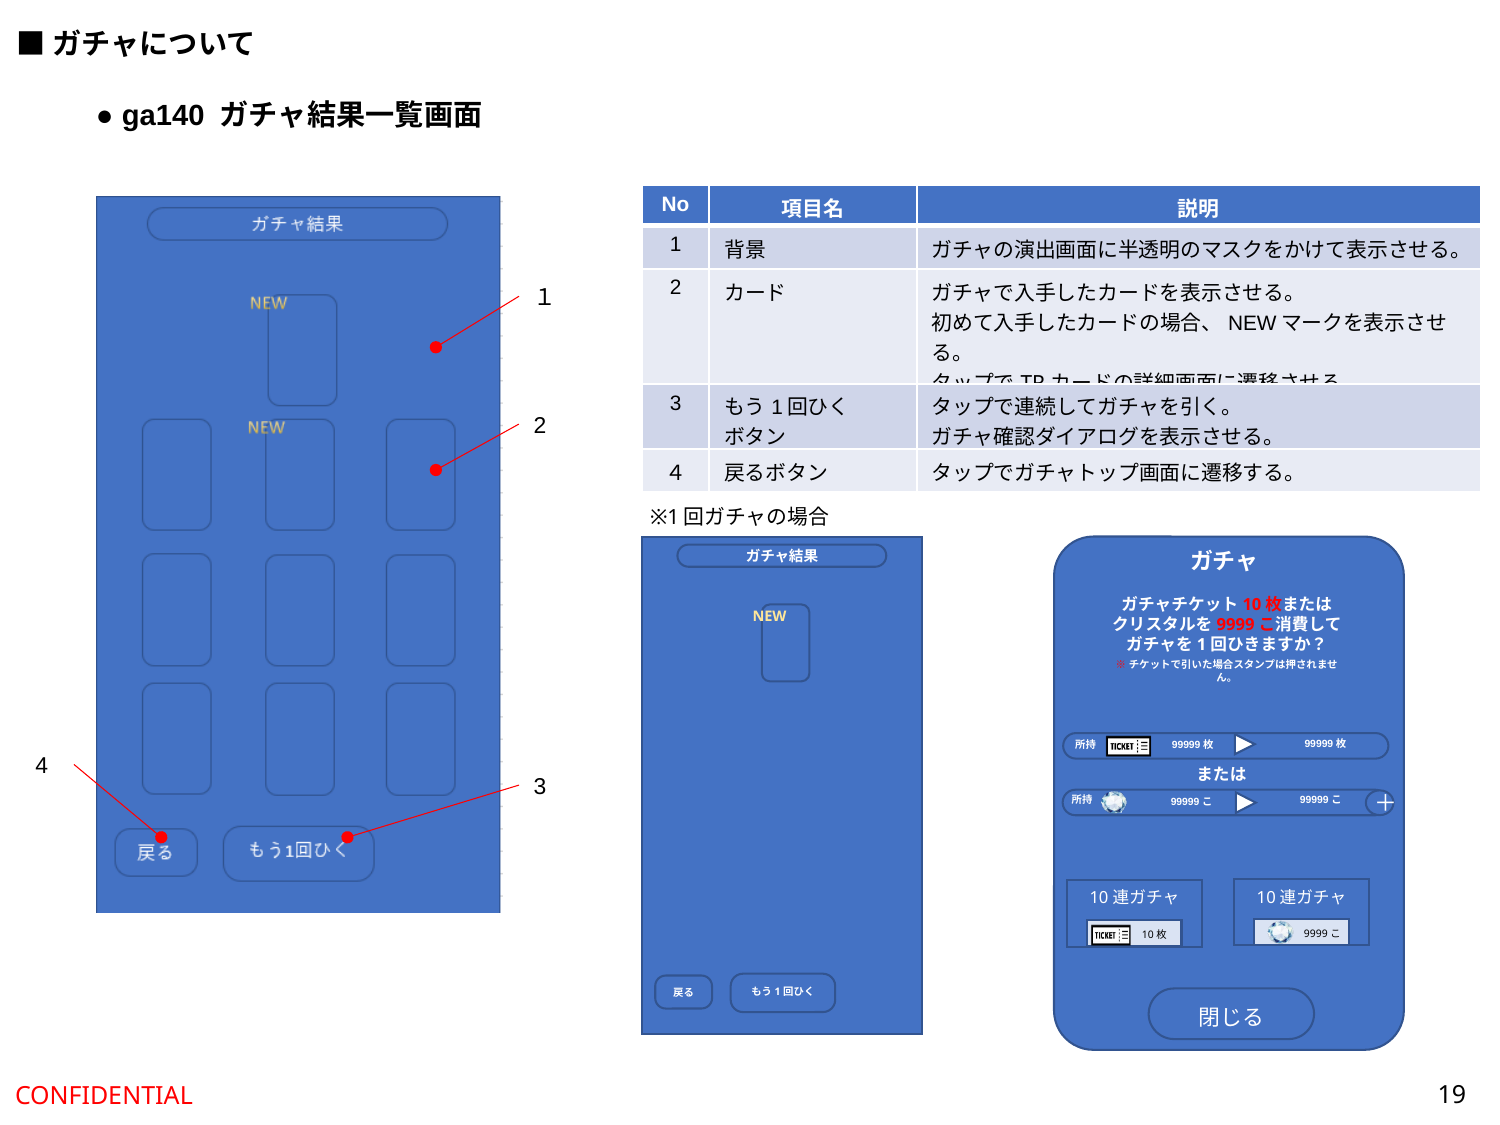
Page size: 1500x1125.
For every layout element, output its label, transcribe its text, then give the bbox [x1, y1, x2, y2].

text_box 4 [20, 743, 74, 786]
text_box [435, 424, 519, 470]
table_cell 3 [643, 385, 708, 448]
table_cell 背景 [710, 228, 916, 268]
table_header No [643, 186, 708, 223]
table_cell カード [710, 270, 916, 383]
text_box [435, 296, 520, 348]
text_box 3 [519, 763, 573, 807]
table_cell 1 [643, 228, 708, 268]
table_cell ガチャの演出画面に半透明のマスクをかけて表示させる。 [918, 228, 1480, 268]
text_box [347, 785, 520, 838]
table_header 説明 [918, 186, 1480, 223]
text_box １ [519, 275, 573, 318]
text_box ■ガチャについて [1, 17, 271, 68]
text_box 2 [518, 403, 573, 446]
table_cell もう1回ひく ボタン [710, 385, 916, 448]
text_box ● ga140 ガチャ結果一覧画面 [81, 88, 498, 139]
table_cell ガチャで入手したカードを表示させる。 初めて入手したカードの場合、NEWマークを表示させる。 タップでTRカードの詳細画面に遷移させる。 [918, 270, 1480, 383]
text_box ※1回ガチャの場合 [635, 496, 844, 536]
table_cell タップでガチャトップ画面に遷移する。 [918, 450, 1480, 491]
table_cell タップで連続してガチャを引く。 ガチャ確認ダイアログを表示させる。 [918, 385, 1480, 448]
picture [96, 196, 503, 914]
table_cell 2 [643, 270, 708, 383]
table_cell ４ [643, 450, 708, 491]
table_cell 戻るボタン [710, 450, 916, 491]
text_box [73, 764, 162, 838]
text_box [1044, 536, 1404, 1050]
table_header 項目名 [710, 186, 916, 223]
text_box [641, 536, 922, 1035]
slide_number 19 [1143, 1065, 1482, 1125]
footer CONFIDENTIAL [0, 1065, 507, 1125]
